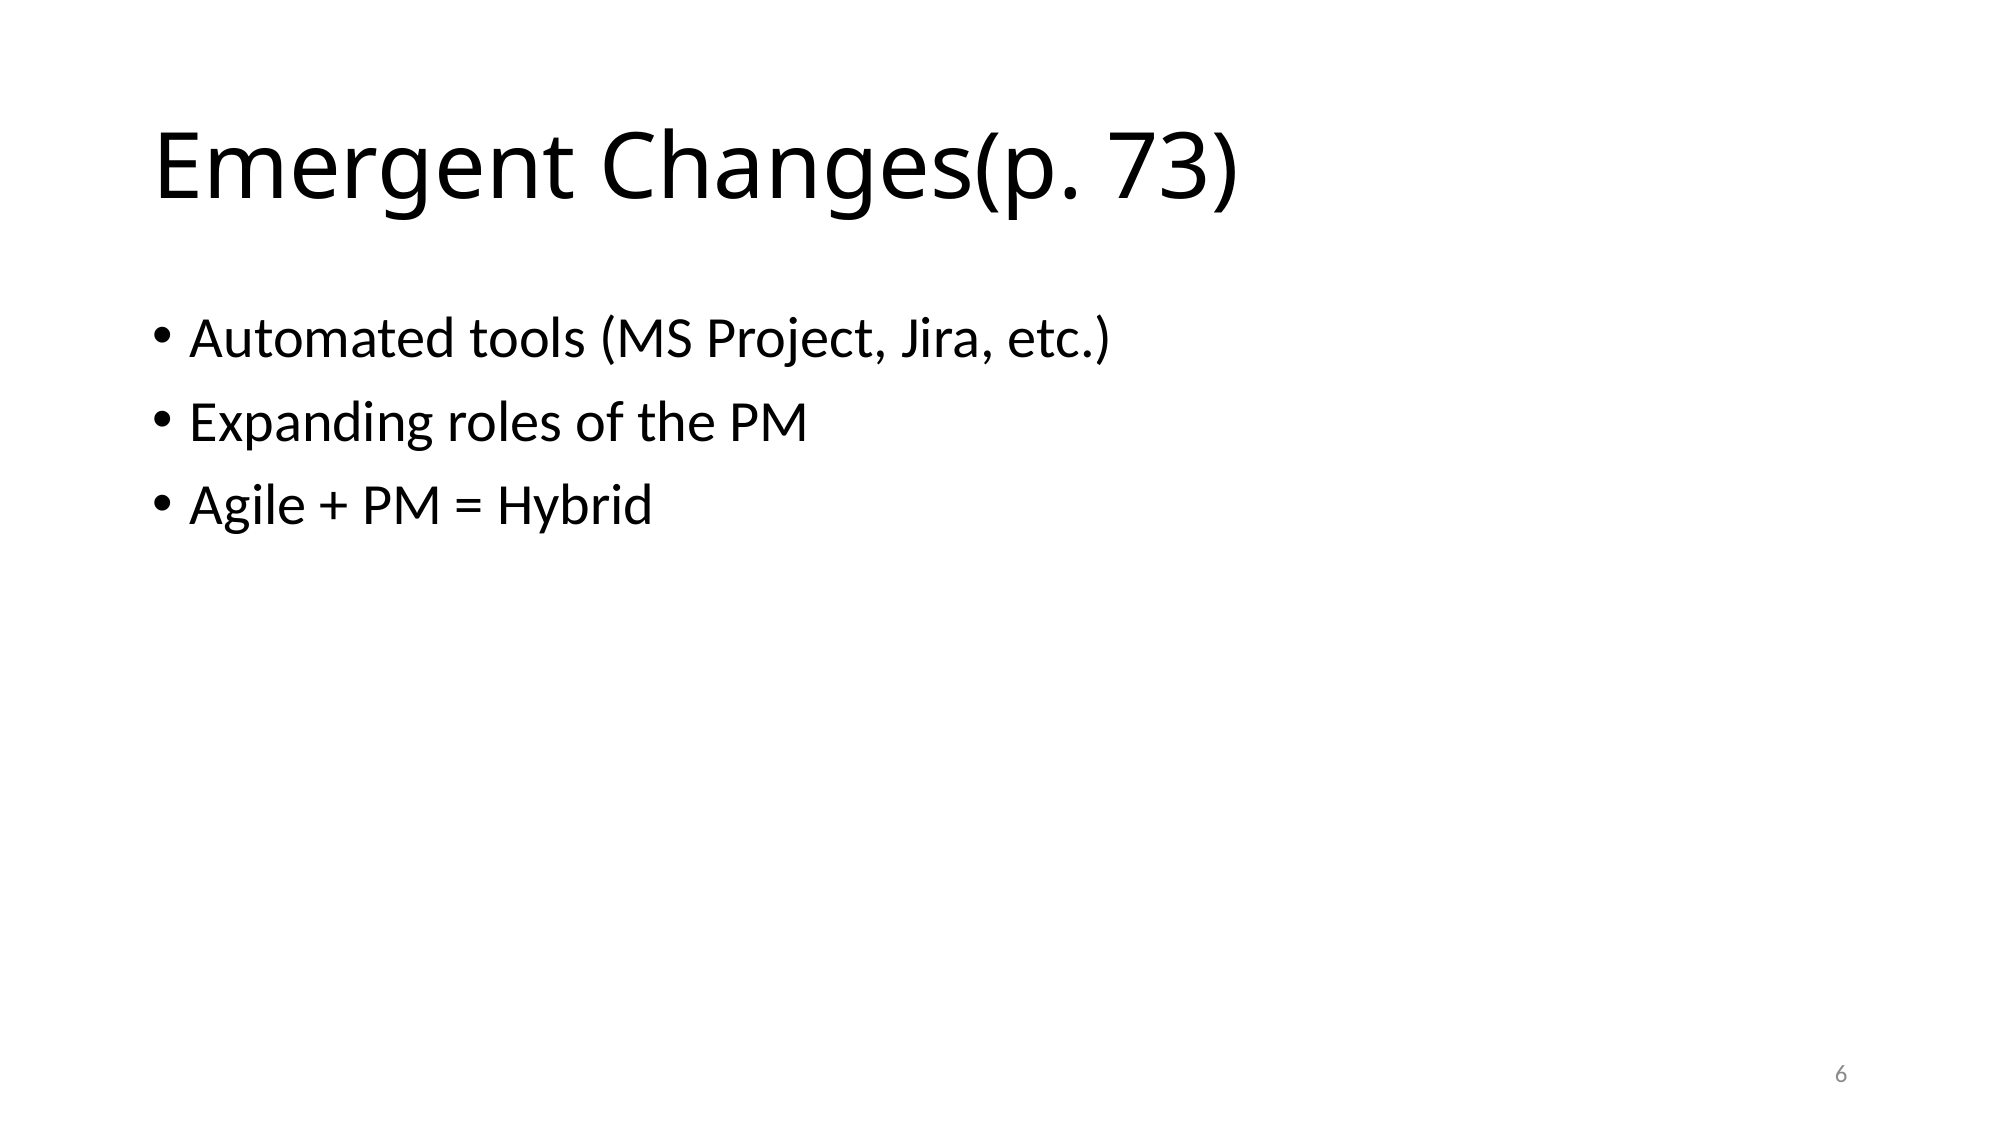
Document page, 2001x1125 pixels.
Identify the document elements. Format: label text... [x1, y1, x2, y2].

slide_number 6 [1412, 1042, 1863, 1103]
title Emergent Changes(p. 73) [137, 59, 1863, 278]
list Automated tools (MS Project, Jira, etc.) Expanding roles of the PM Agile + PM = Hybrid [137, 299, 1863, 1014]
